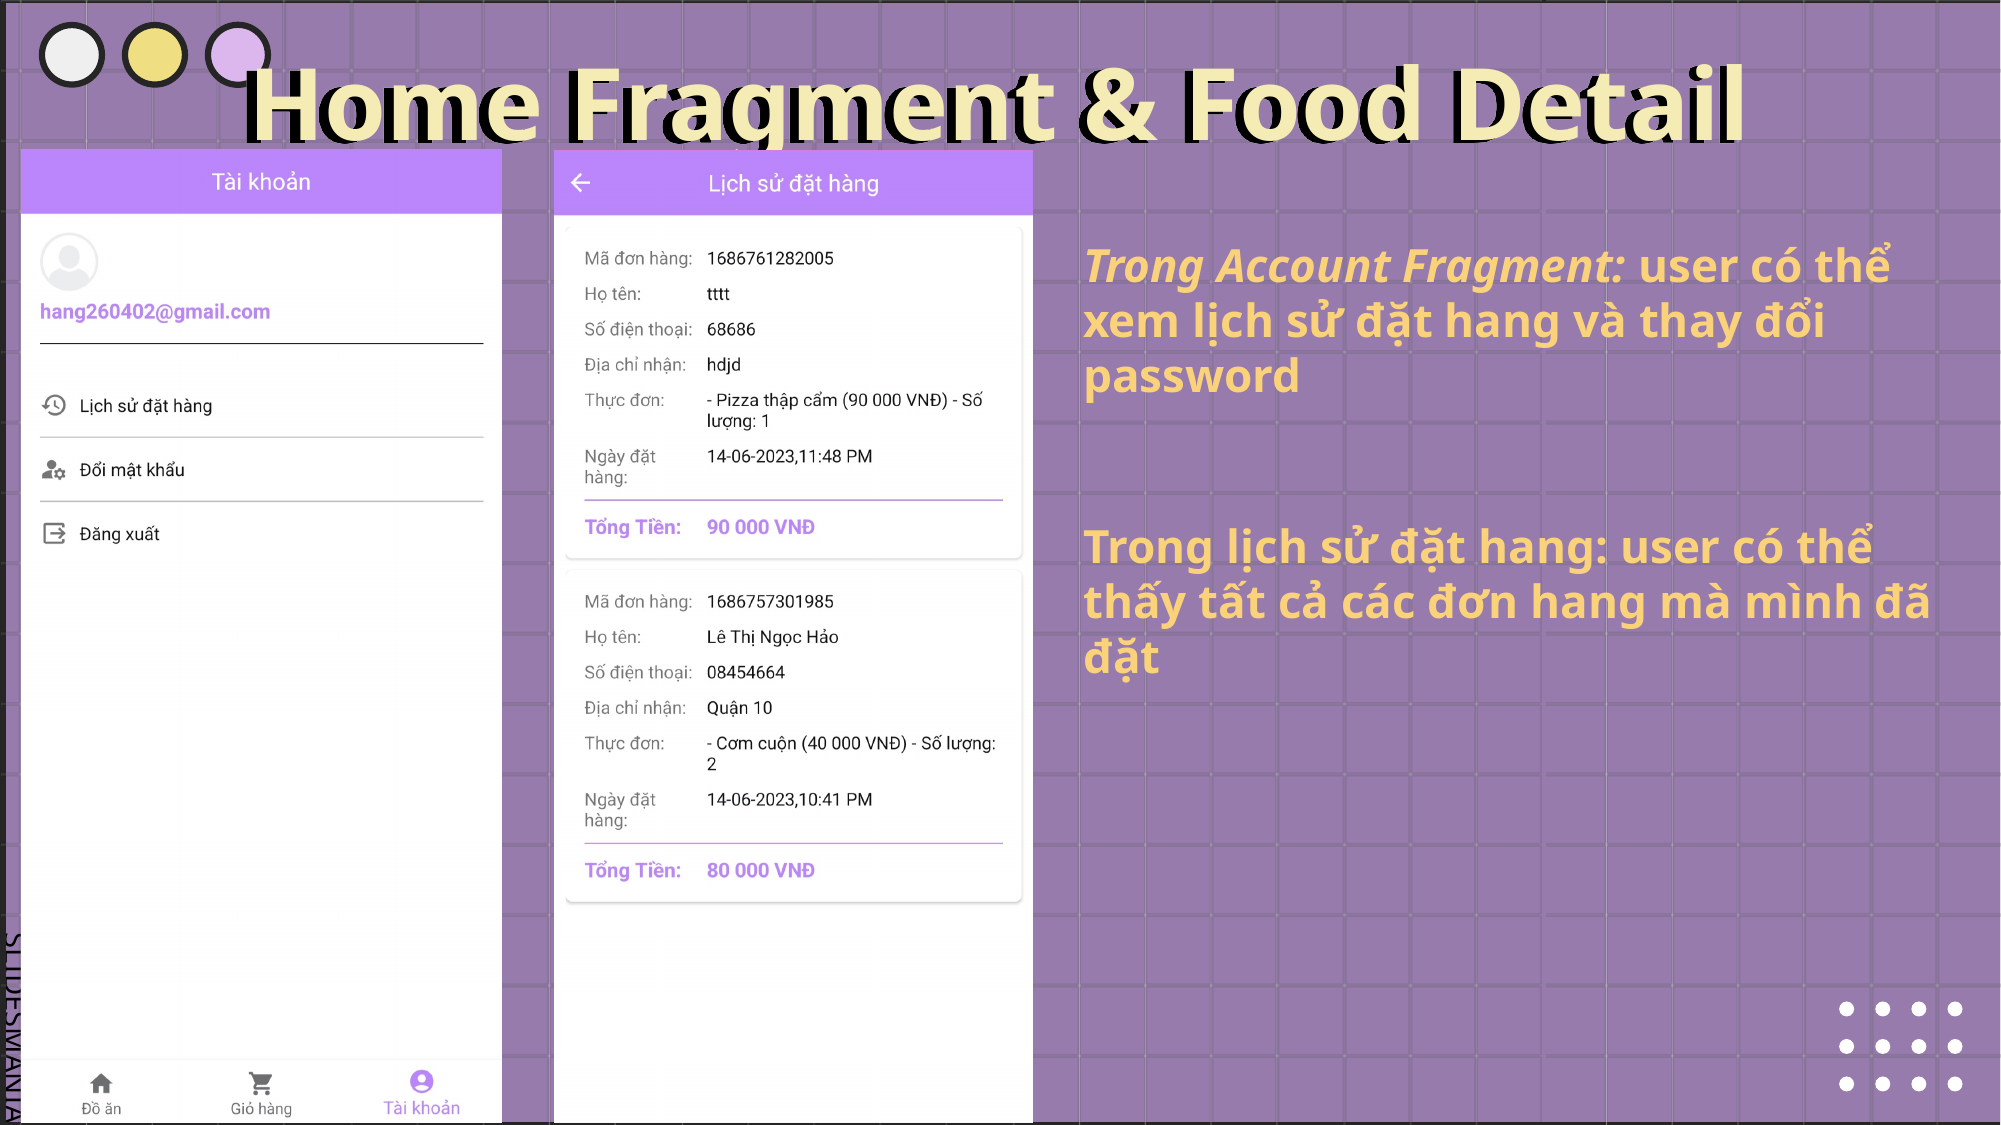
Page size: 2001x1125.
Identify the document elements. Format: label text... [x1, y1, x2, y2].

text_box Trong lịch sử đặt hang: user có thể thấy tất cả các đơn hang mà mình đã đặt [1068, 509, 2000, 690]
picture [554, 149, 1033, 1123]
title Home Fragment & Food Detail [93, 20, 1907, 146]
picture [6, 149, 502, 1123]
text_box Trong Account Fragment: user có thể xem lịch sử đặt hang và thay đổi password [1068, 229, 1979, 409]
